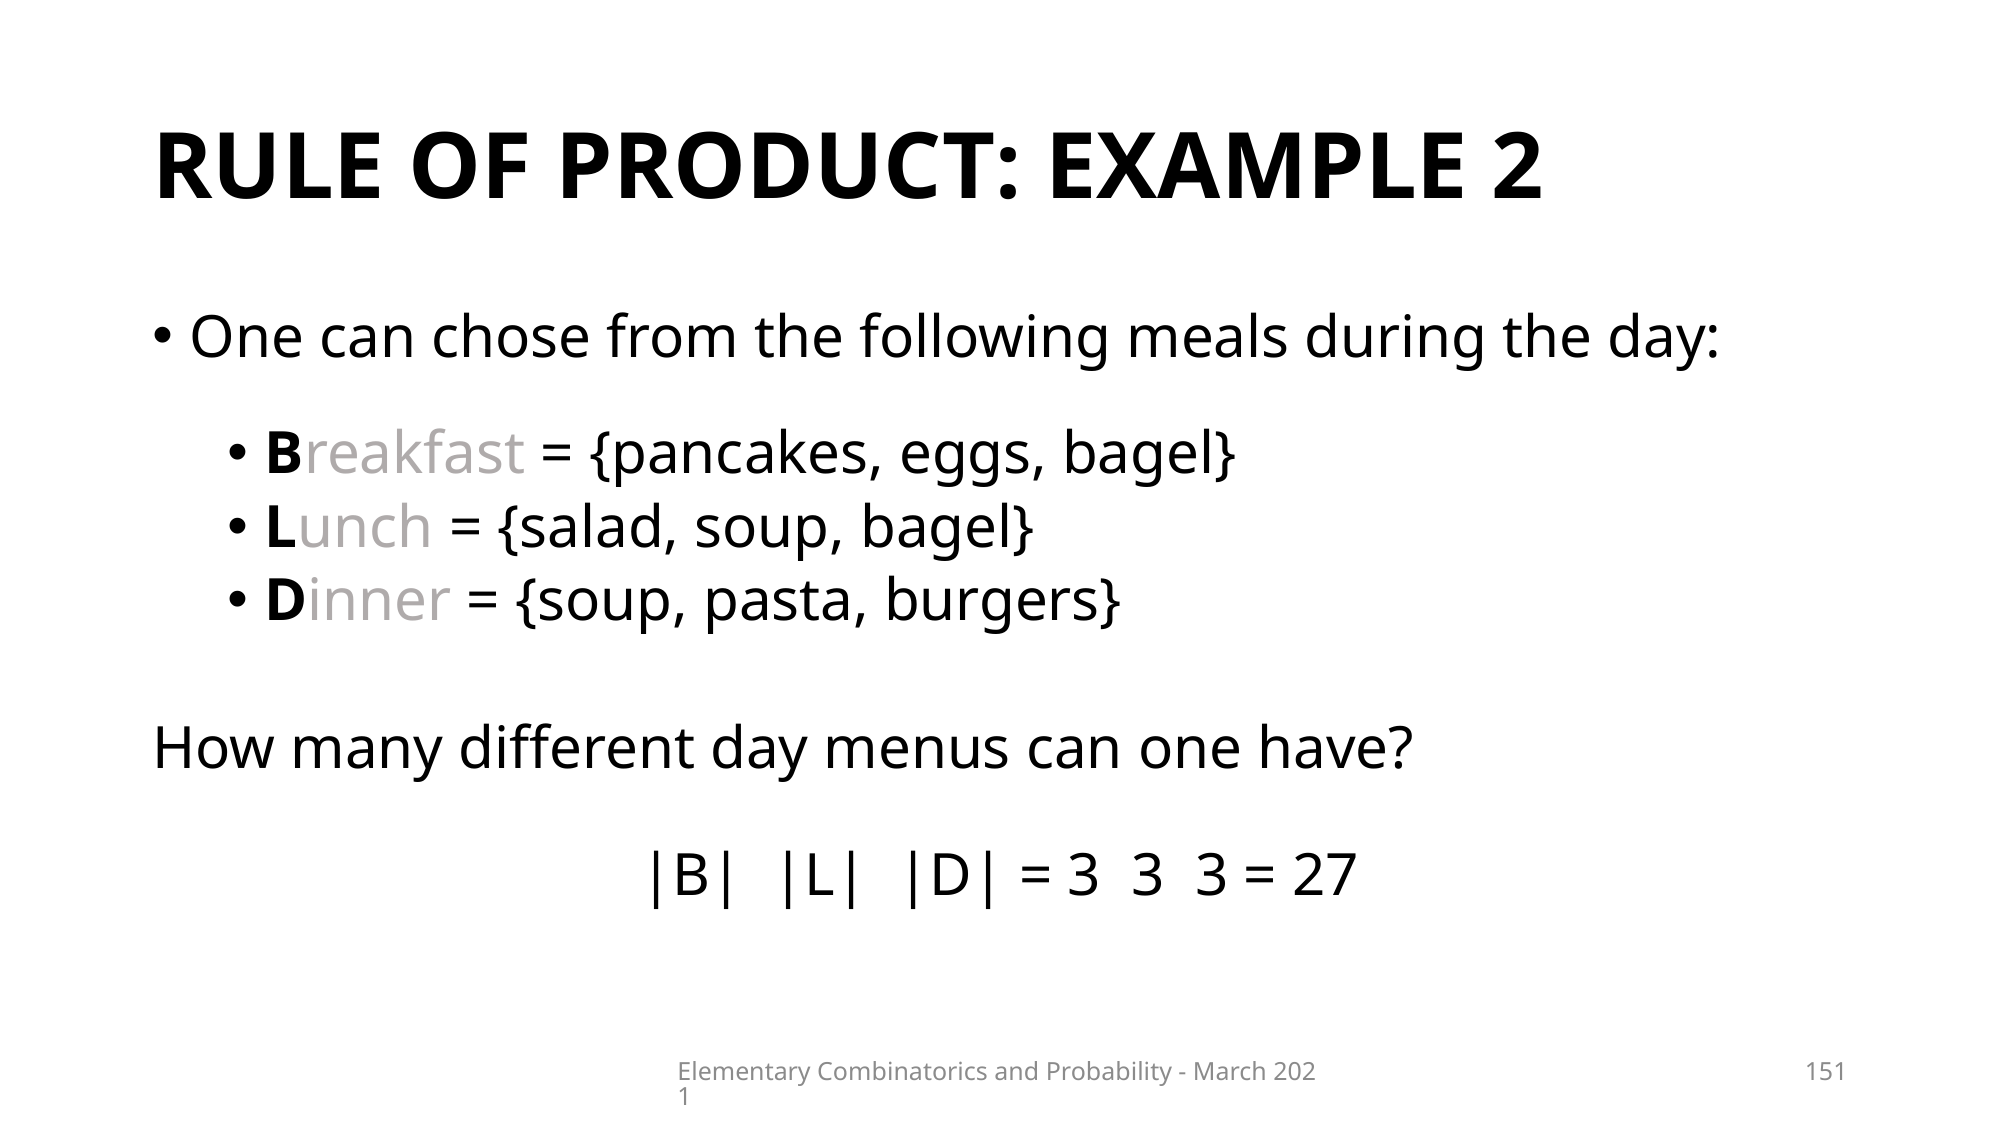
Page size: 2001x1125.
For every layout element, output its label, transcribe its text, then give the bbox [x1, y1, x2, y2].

slide_number 151 [1412, 1042, 1863, 1103]
footer Elementary Combinatorics and Probability - March 2021 [662, 1042, 1338, 1103]
title RULE OF PRODUCT: EXAMPLE 2 [137, 59, 1863, 278]
